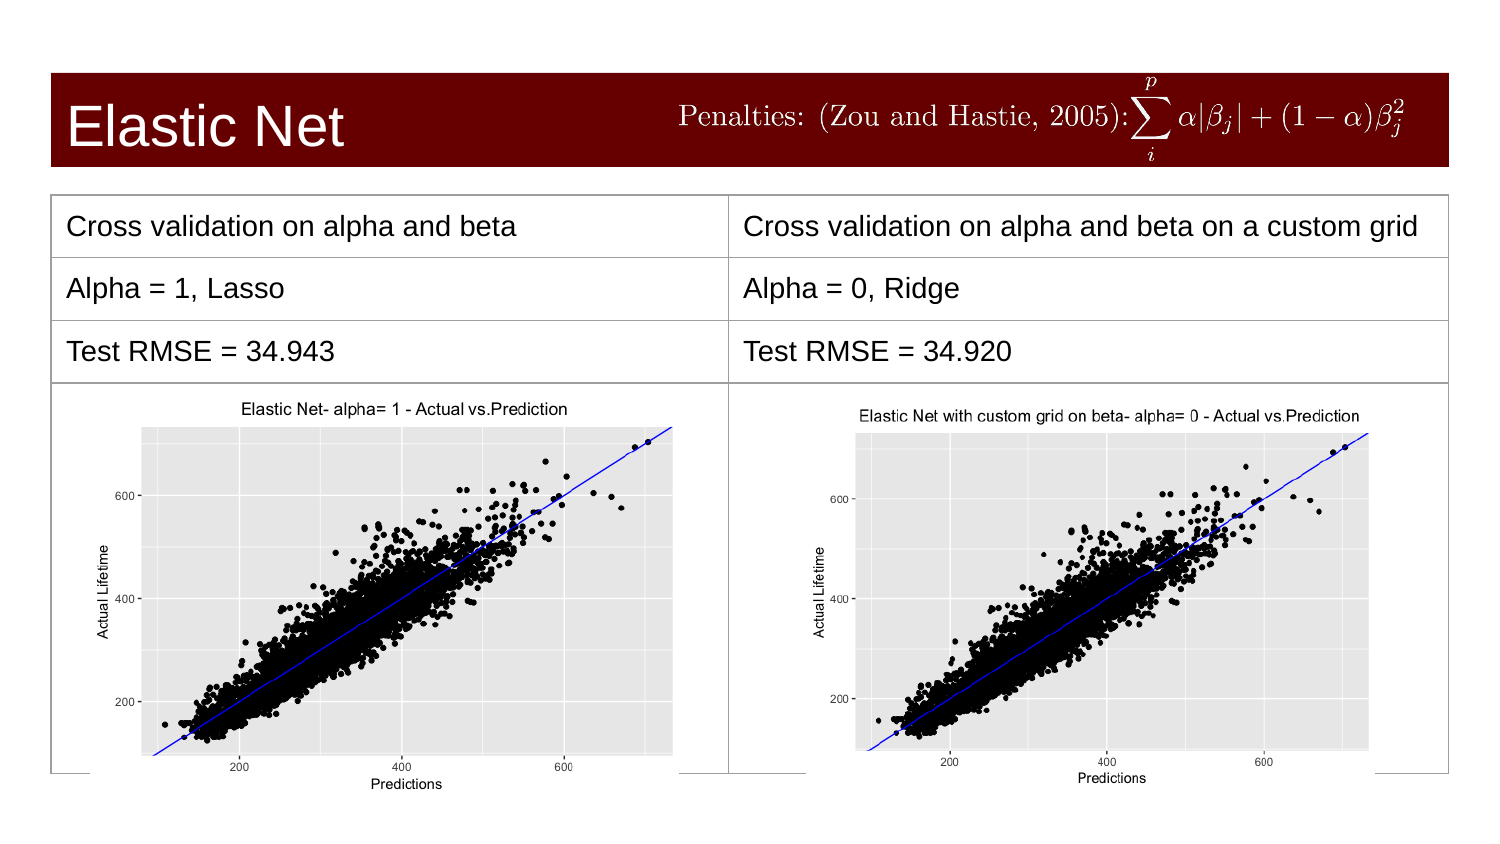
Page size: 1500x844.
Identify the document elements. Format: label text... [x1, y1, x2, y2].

table_cell Test RMSE = 34.943 [52, 321, 728, 382]
picture [90, 395, 680, 796]
table_cell Alpha = 1, Lasso [52, 258, 728, 320]
table_cell Test RMSE = 34.920 [729, 321, 1448, 382]
picture [678, 76, 1404, 162]
table_cell Alpha = 0, Ridge [729, 258, 1448, 320]
title Elastic Net [51, 72, 1449, 167]
picture [806, 402, 1376, 789]
table_header Cross validation on alpha and beta [52, 196, 728, 257]
table_cell [52, 384, 728, 773]
table_cell [729, 384, 1448, 773]
table_header Cross validation on alpha and beta on a custom grid [729, 196, 1448, 257]
